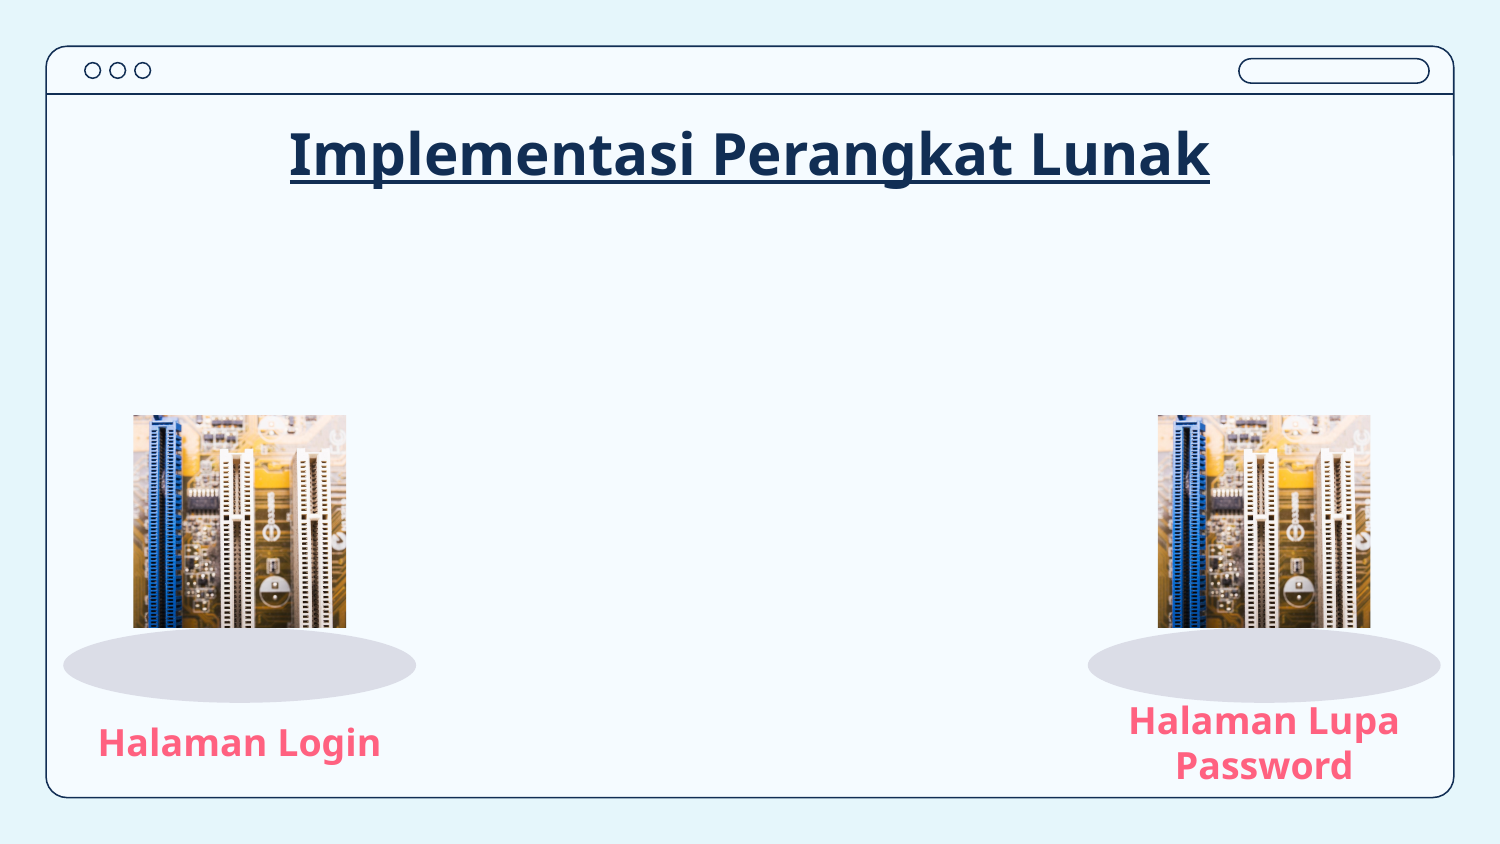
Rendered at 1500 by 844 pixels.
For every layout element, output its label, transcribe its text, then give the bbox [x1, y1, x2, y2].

text_box [63, 635, 417, 691]
picture [133, 414, 347, 629]
picture [1157, 414, 1371, 629]
title Halaman Login [57, 691, 422, 793]
title Halaman Lupa Password [1082, 691, 1446, 793]
text_box [1087, 634, 1441, 691]
title Implementasi Perangkat Lunak [118, 105, 1382, 200]
